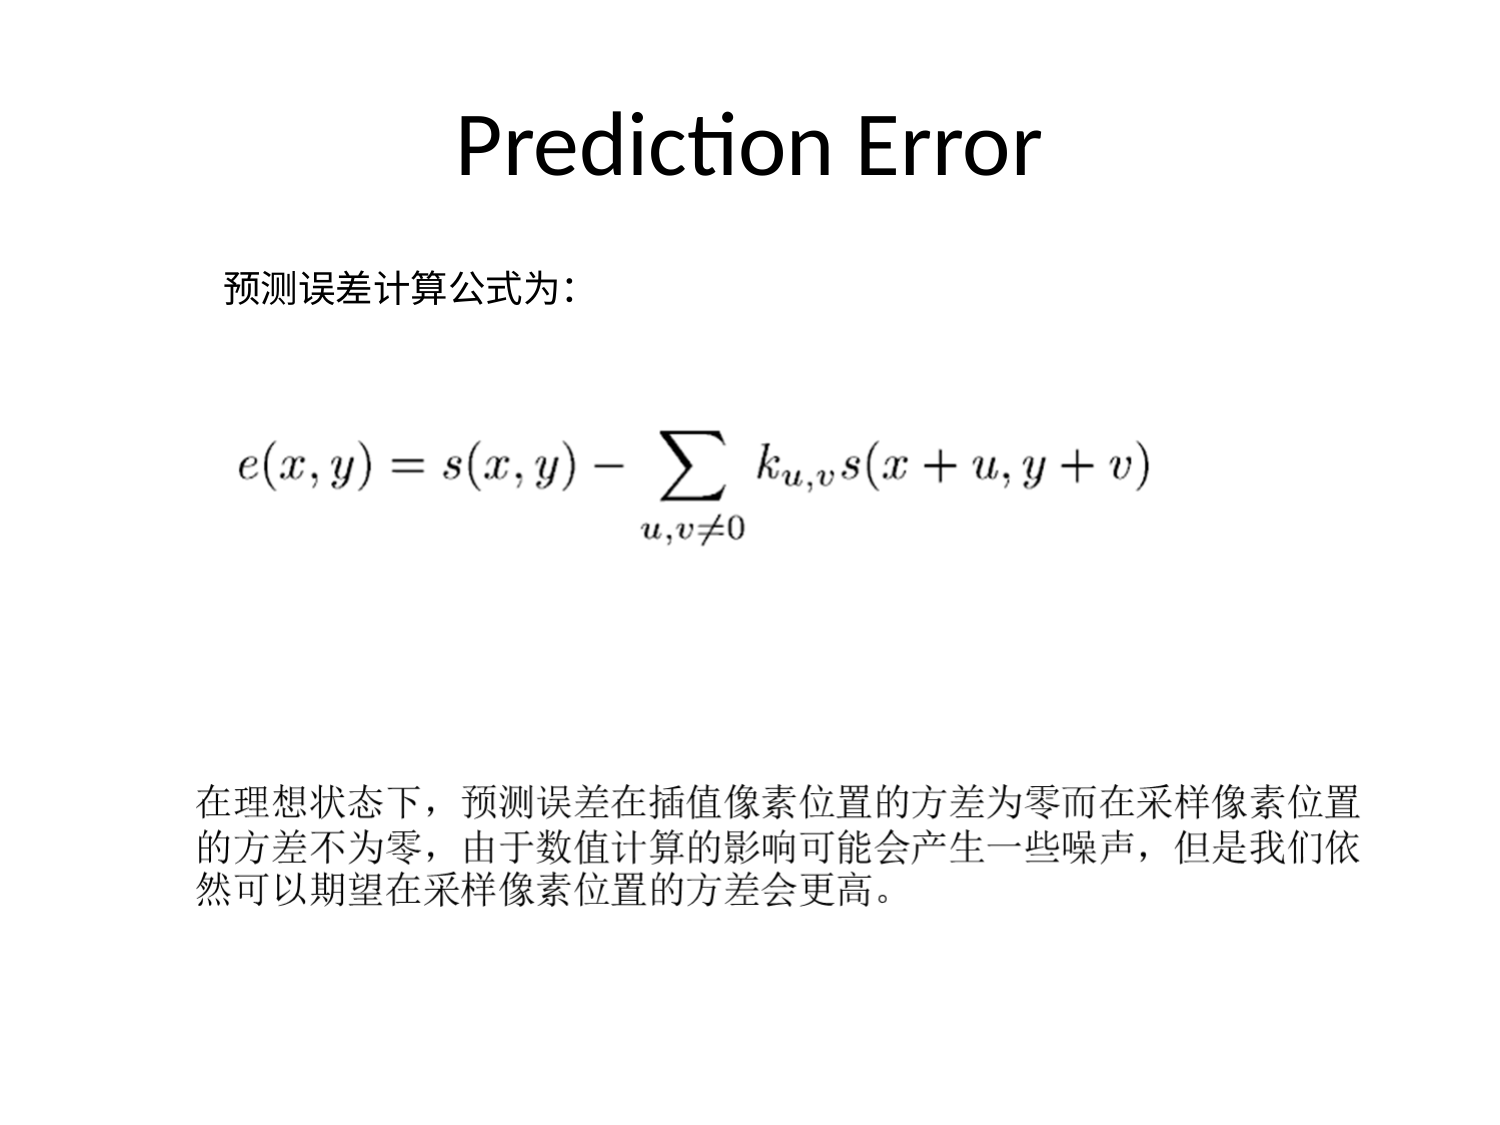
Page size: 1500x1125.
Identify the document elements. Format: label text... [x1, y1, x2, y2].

text_box 预测误差计算公式为： [208, 257, 614, 318]
picture [170, 762, 1405, 932]
picture [196, 420, 1178, 555]
title Prediction Error [75, 45, 1425, 233]
